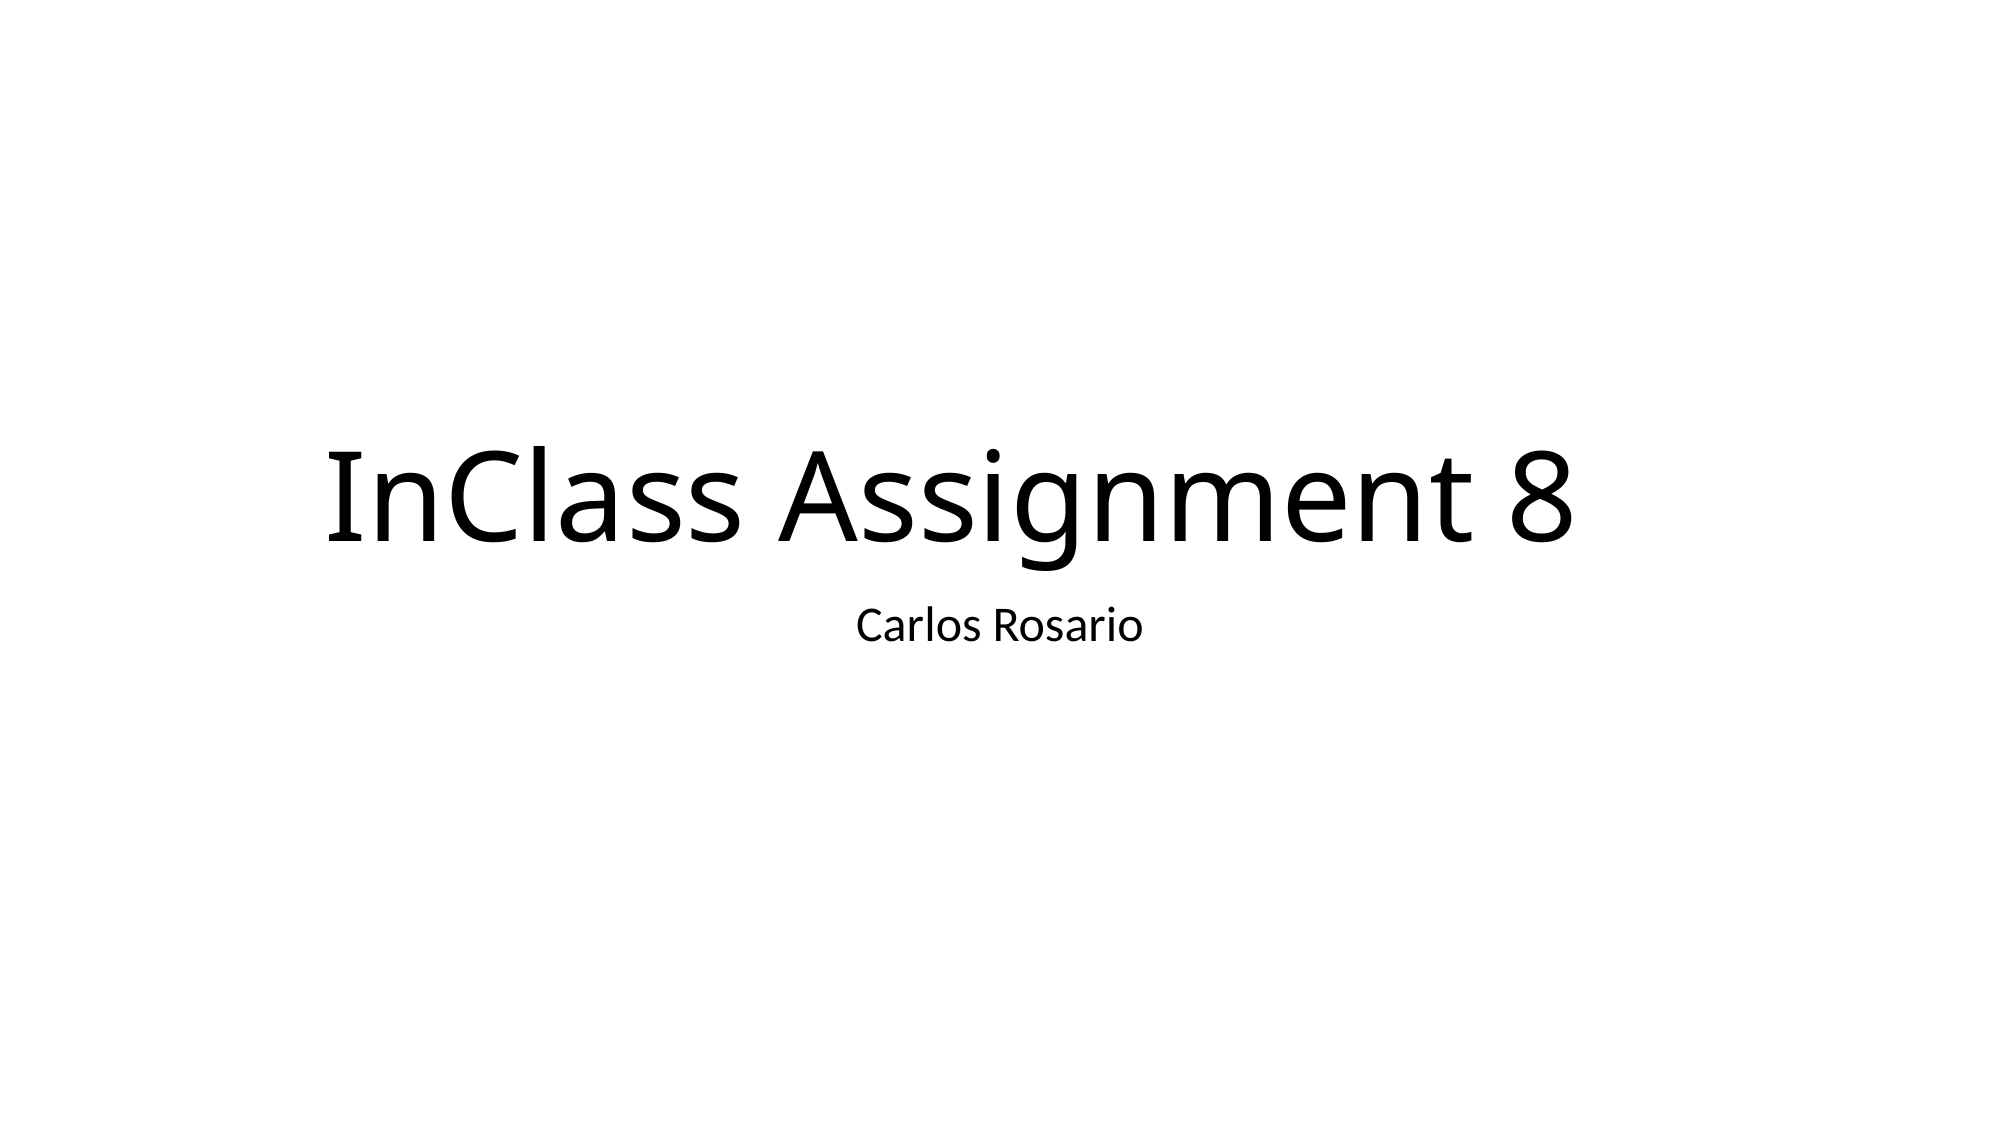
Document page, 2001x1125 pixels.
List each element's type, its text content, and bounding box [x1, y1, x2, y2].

title InClass Assignment 8 [249, 184, 1750, 576]
subtitle Carlos Rosario [249, 590, 1750, 863]
